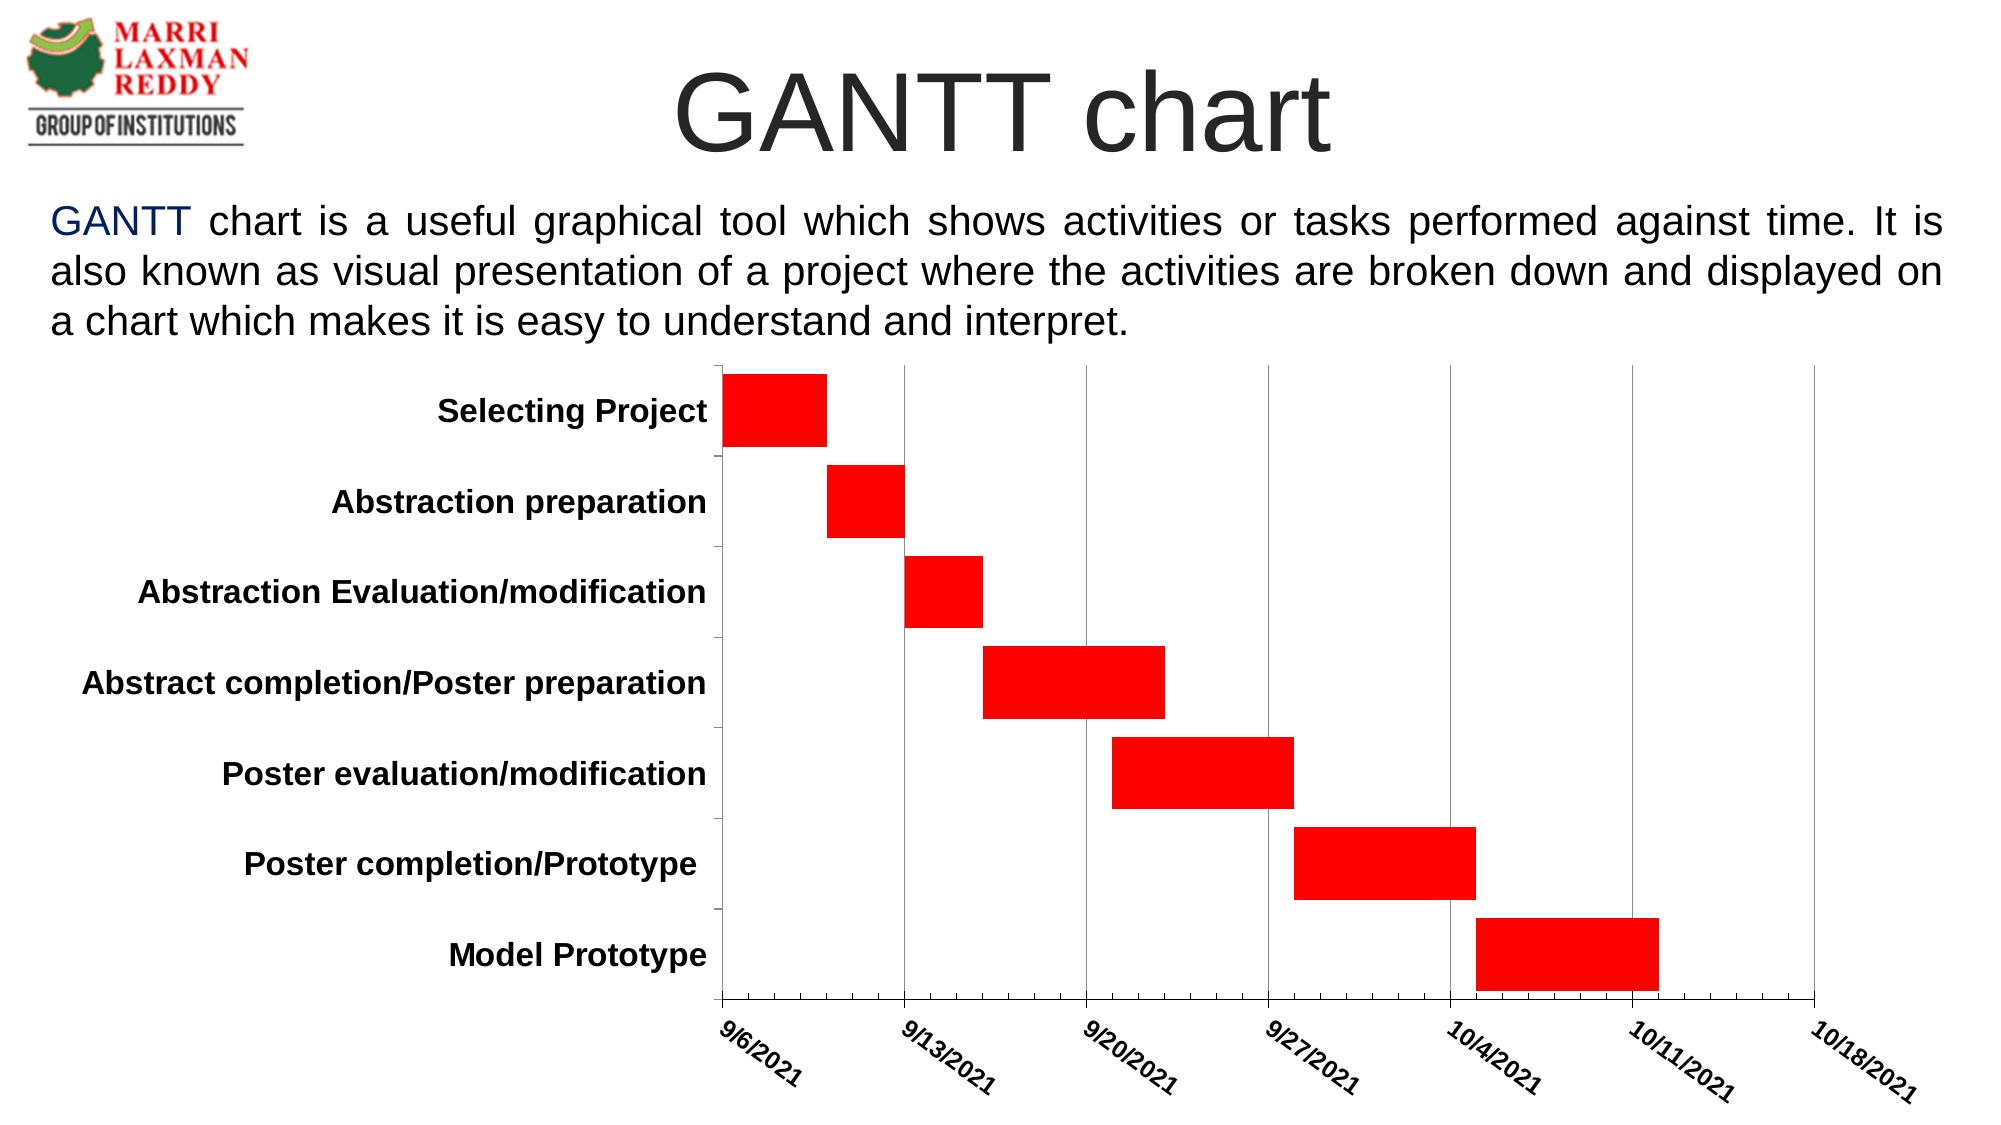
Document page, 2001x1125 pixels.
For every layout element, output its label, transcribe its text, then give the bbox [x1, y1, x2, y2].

text_box GANTT chart is a useful graphical tool which shows activities or tasks performed against time. It is also known as visual presentation of a project where the activities are broken down and displayed on a chart which makes it is easy to understand and interpret. [35, 186, 1960, 352]
picture [0, 0, 261, 153]
list GANTT chart [53, 55, 1952, 175]
chart [42, 349, 1962, 1125]
